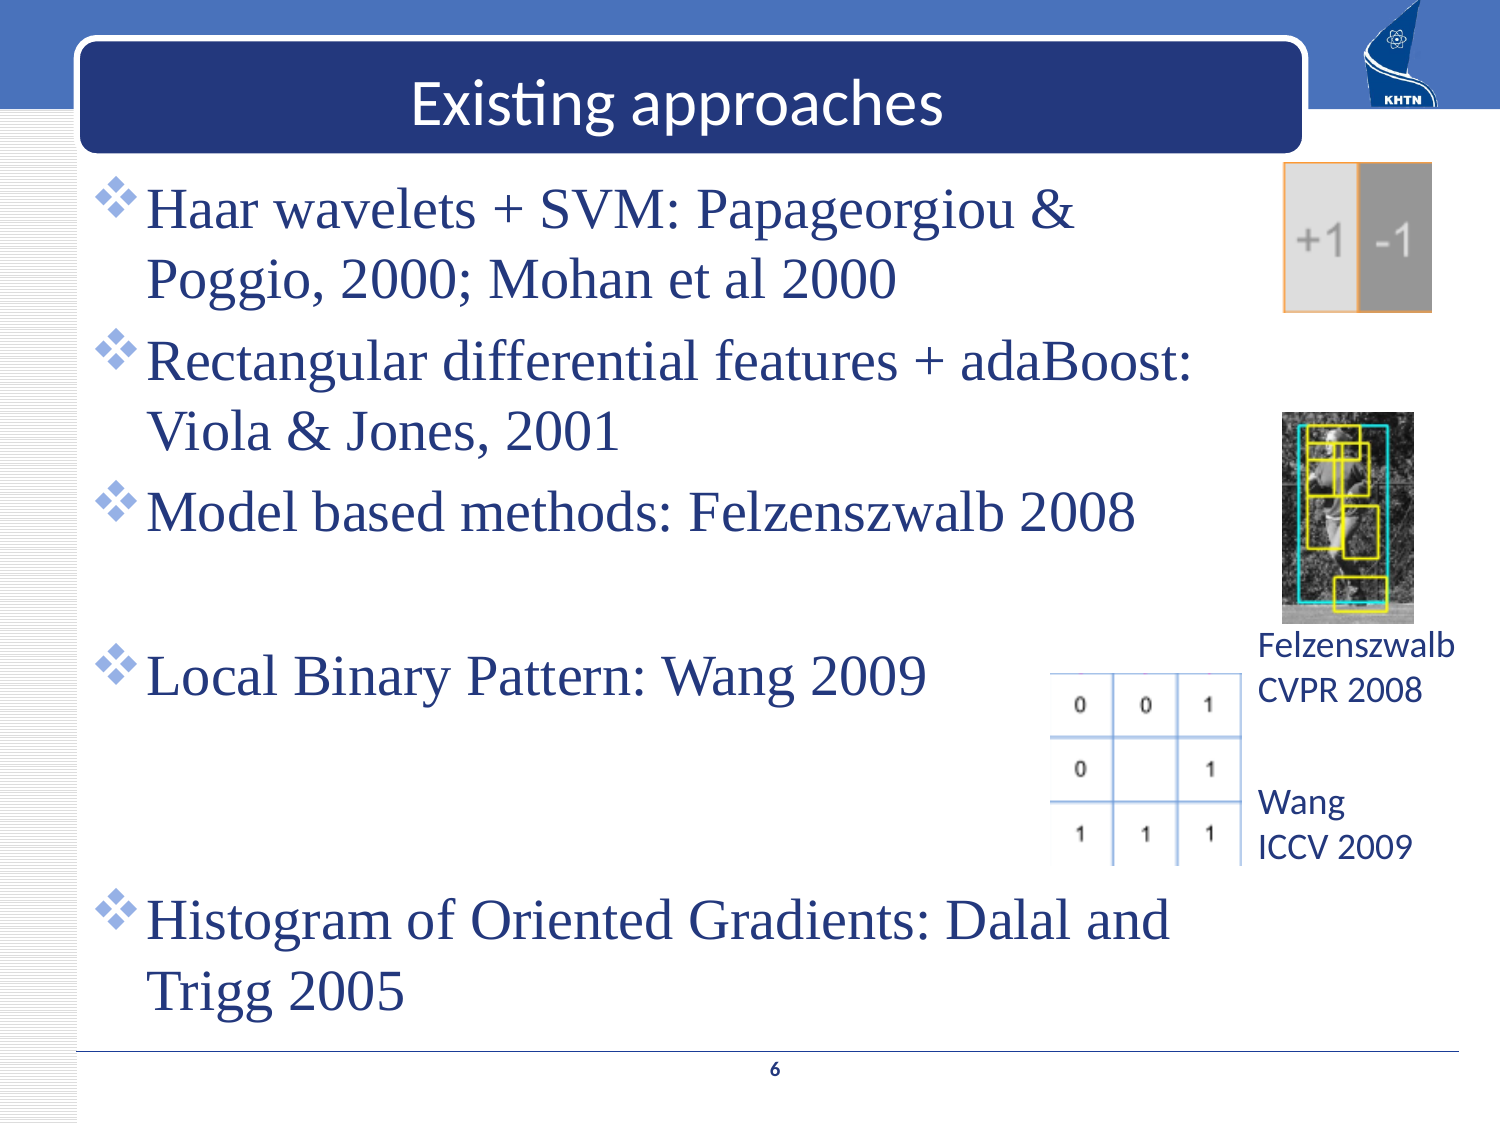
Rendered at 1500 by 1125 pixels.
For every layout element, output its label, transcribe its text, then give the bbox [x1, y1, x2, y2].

list Haar wavelets + SVM: Papageorgiou & Poggio, 2000; Mohan et al 2000 Rectangular differential features + adaBoost: Viola & Jones, 2001 Model based methods: Felzenszwalb 2008 Local Binary Pattern: Wang 2009 Histogram of Oriented Gradients: Dalal and Trigg 2005 [75, 162, 1275, 1038]
slide_number 6 [600, 1047, 950, 1083]
picture [1313, 0, 1490, 109]
text_box Felzenszwalb CVPR 2008 [1243, 612, 1471, 718]
title Existing approaches [89, 52, 1265, 145]
picture [1281, 412, 1414, 624]
picture [1049, 673, 1243, 866]
picture [1281, 162, 1433, 313]
text_box Wang ICCV 2009 [1243, 769, 1429, 874]
